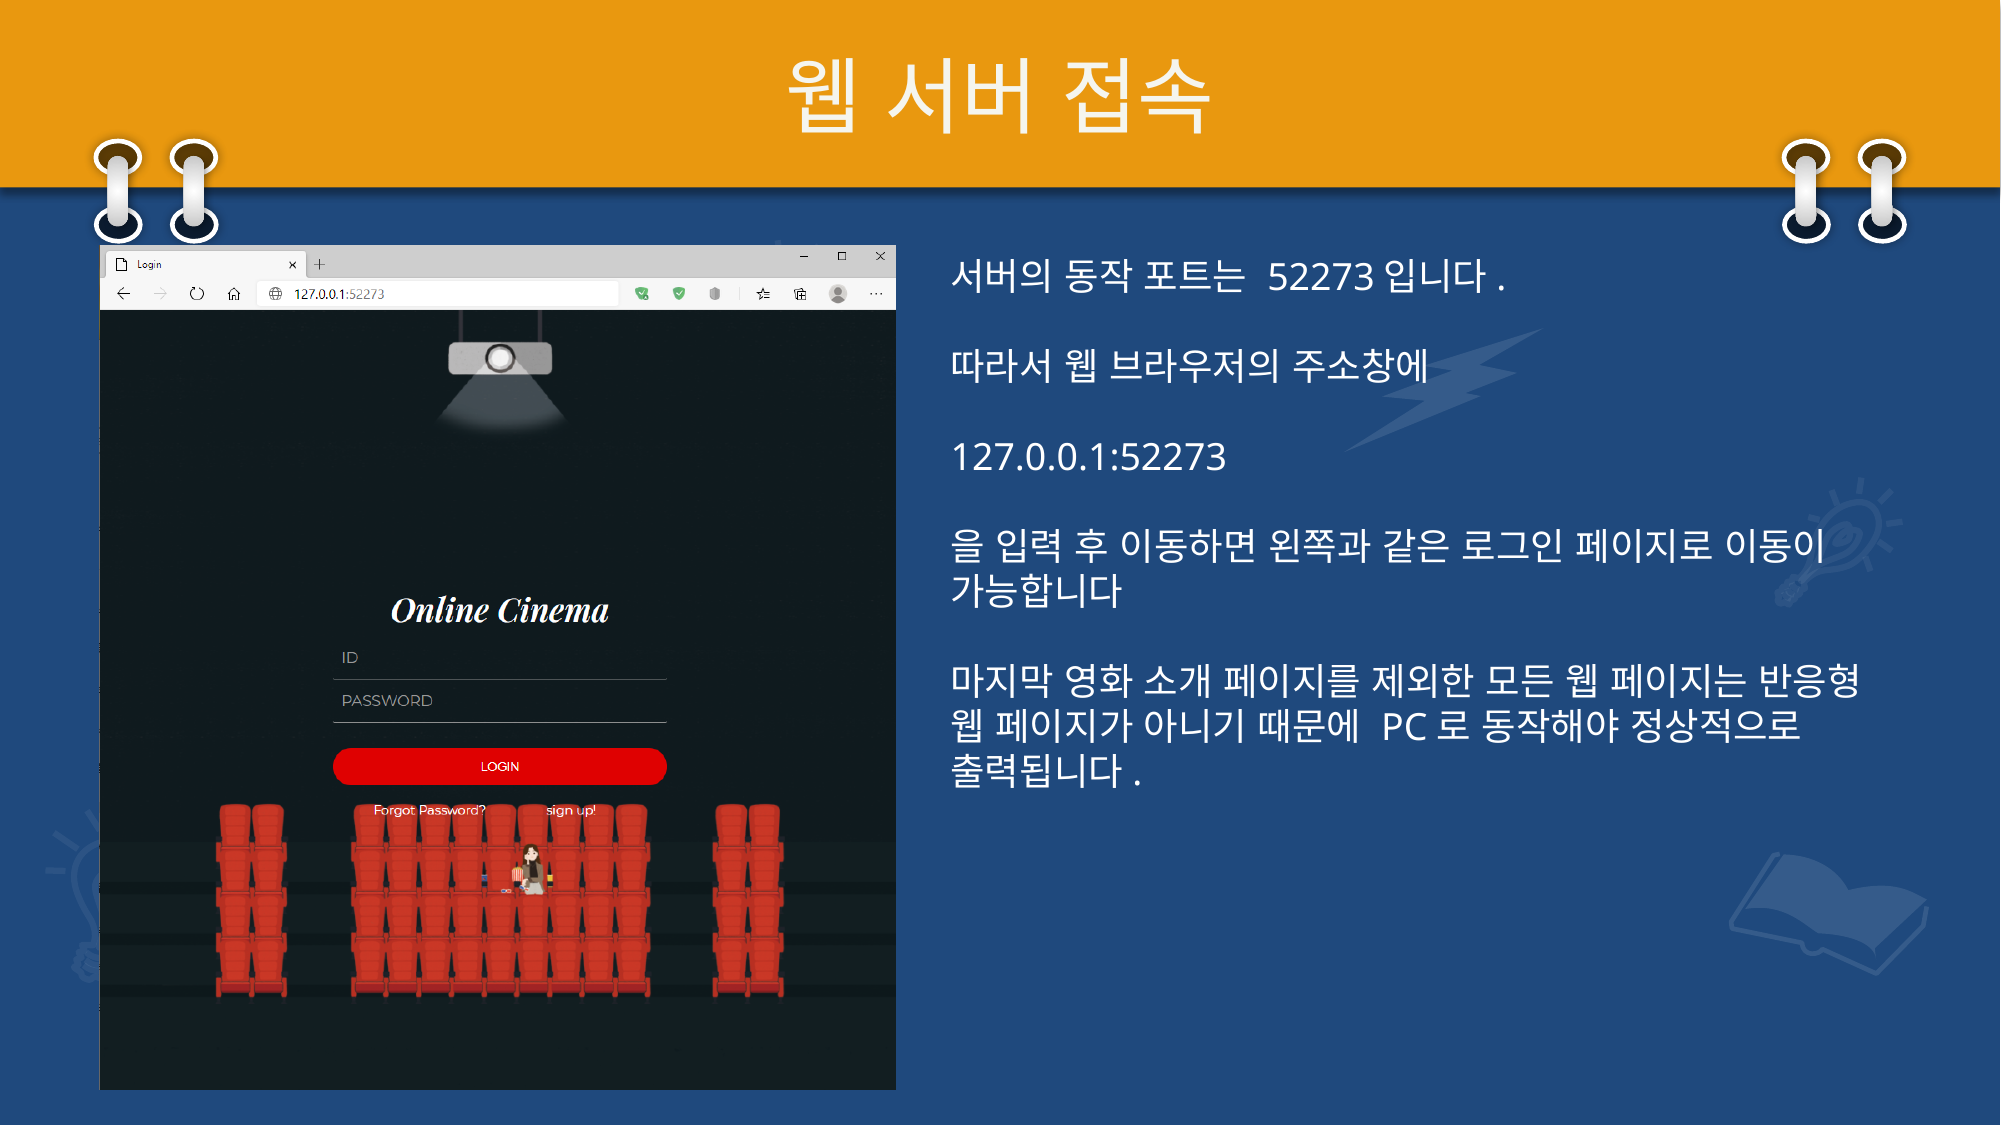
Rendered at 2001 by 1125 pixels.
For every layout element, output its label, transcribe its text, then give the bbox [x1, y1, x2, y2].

picture [99, 245, 896, 1091]
title 웹 서버 접속 [99, 0, 1900, 188]
text_box 서버의 동작 포트는 52273입니다. 따라서 웹 브라우저의 주소창에 127.0.0.1:52273 을 입력 후 이동하면 왼쪽과 같은 로그인 페이지로 이동이 가능합니다 마지막 영화 소개 페이지를 제외한 모든 웹 페이지는 반응형 웹 페이지가 아니기 때문에 PC로 동작해야 정상적으로 출력됩니다. [935, 245, 1900, 801]
